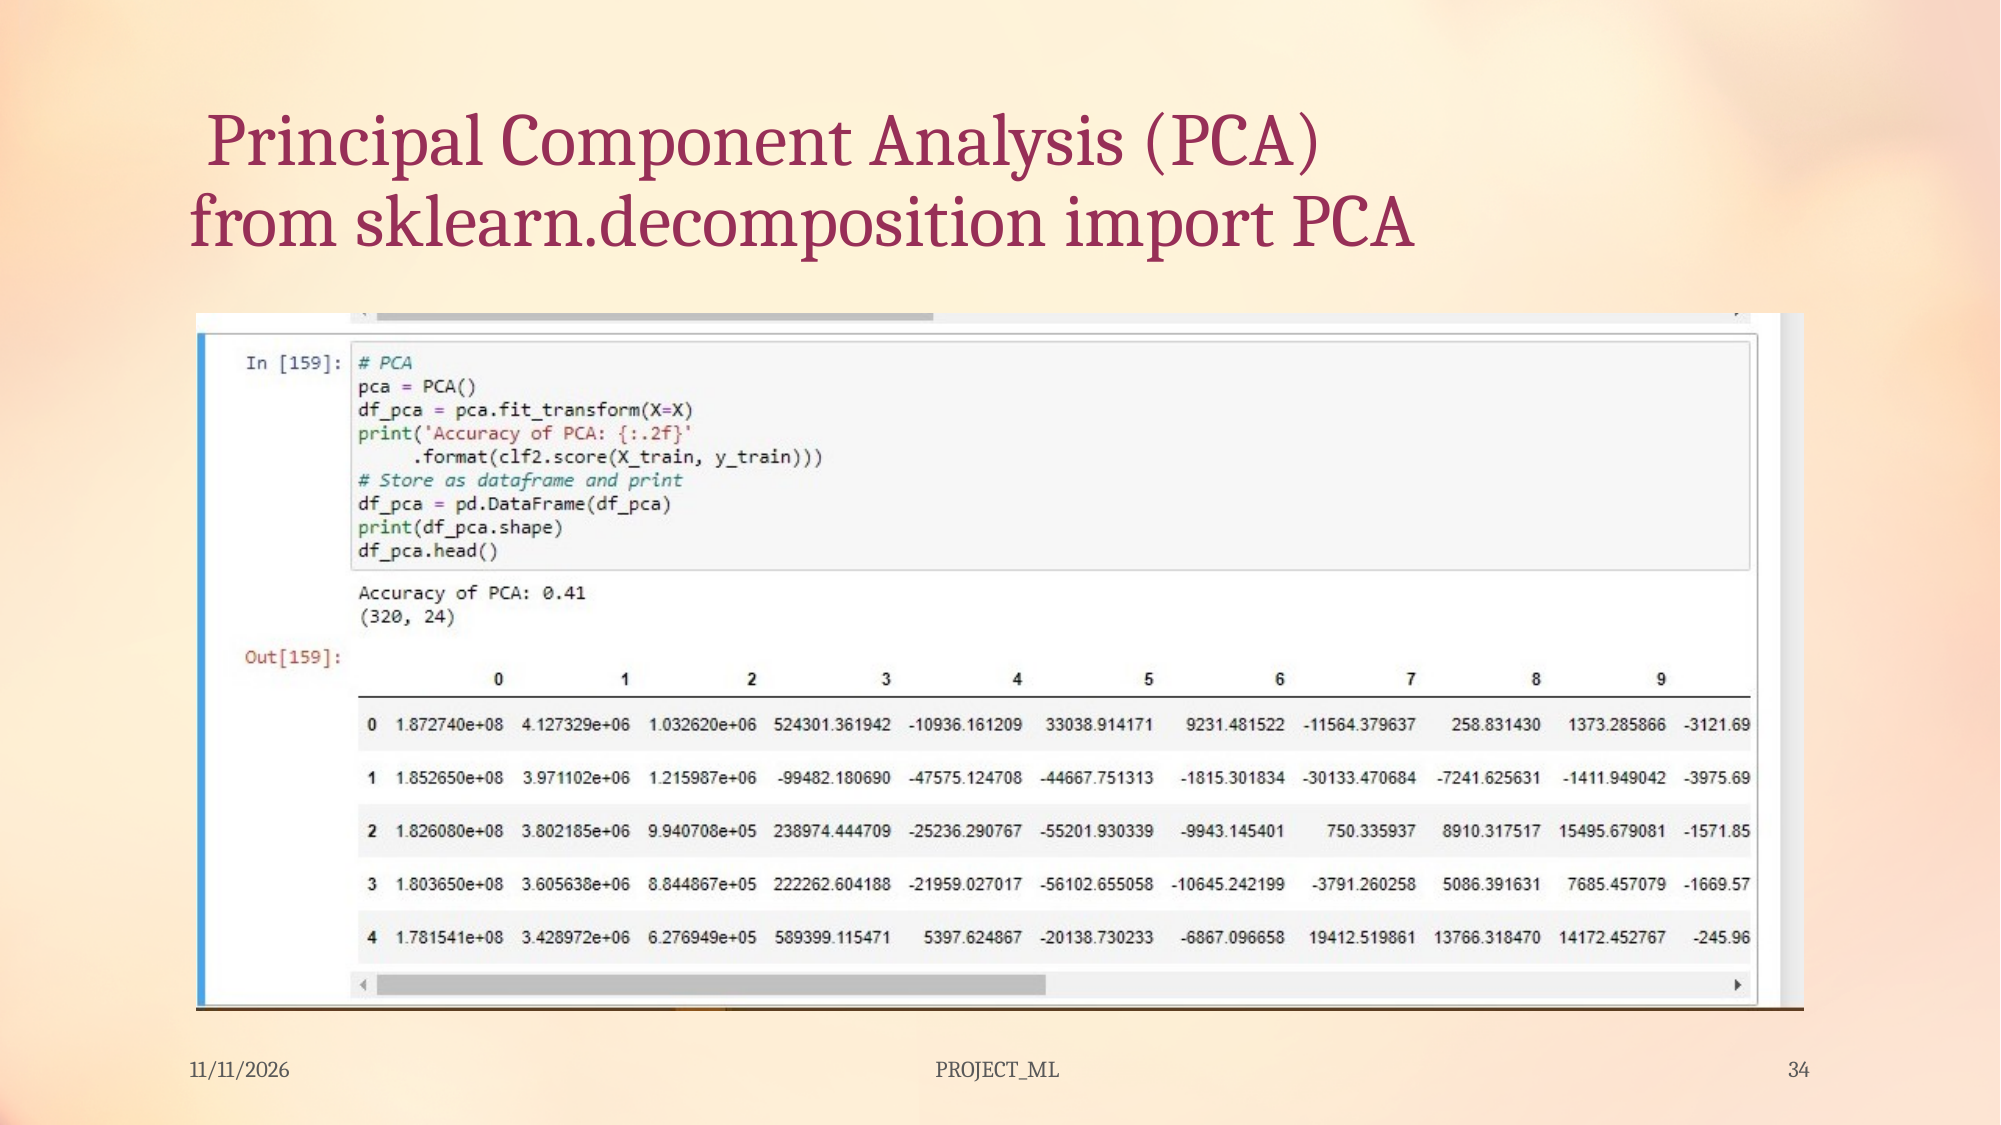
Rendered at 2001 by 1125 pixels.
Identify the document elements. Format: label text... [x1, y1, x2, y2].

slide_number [174, 1050, 355, 1088]
title Principal Component Analysis (PCA) from sklearn.decomposition import PCA [174, 75, 1825, 271]
footer PROJECT_ML [397, 1050, 1598, 1088]
slide_number 34 [1644, 1050, 1825, 1088]
picture [0, 0, 2001, 1125]
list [196, 313, 1804, 1011]
